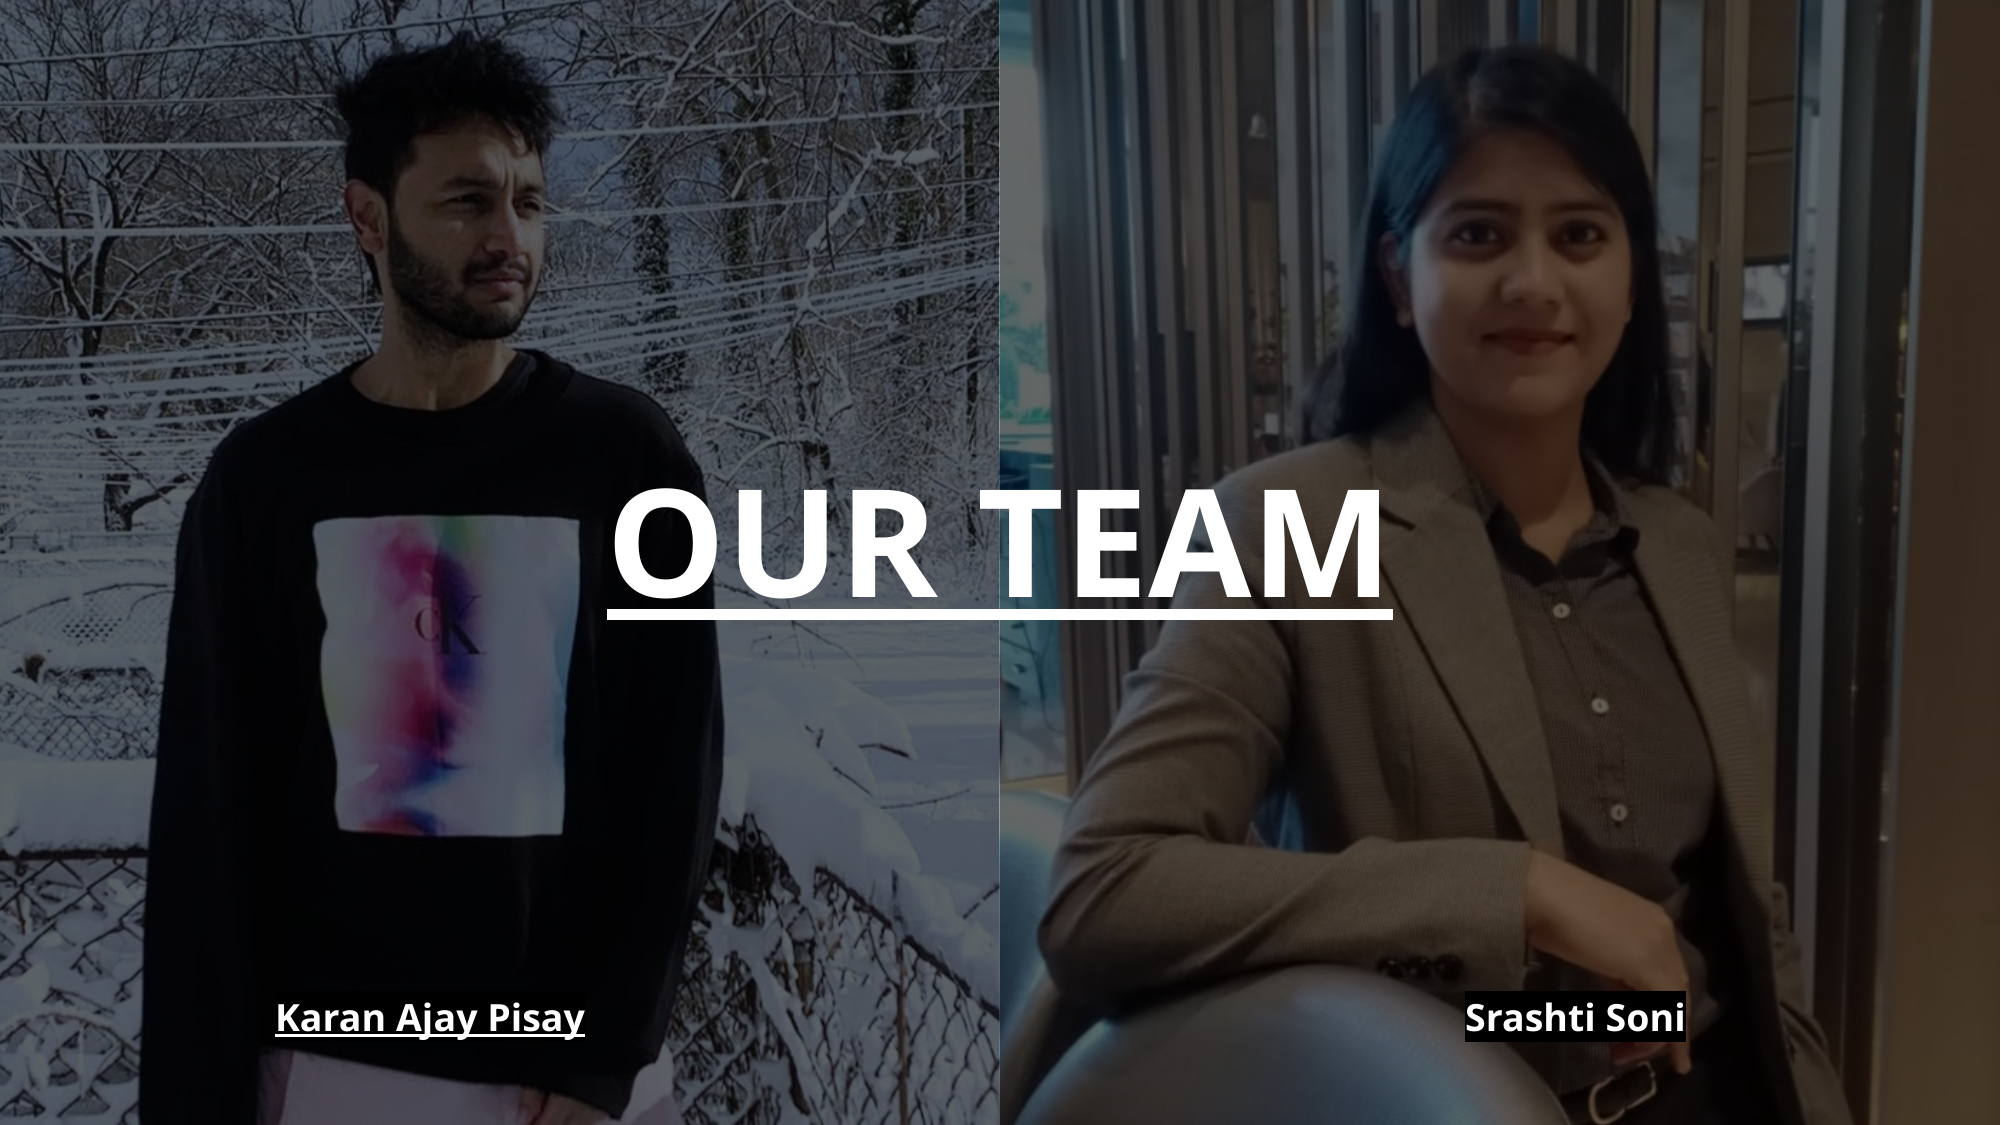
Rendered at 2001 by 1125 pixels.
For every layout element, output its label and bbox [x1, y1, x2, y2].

picture [999, 0, 2000, 1125]
list [0, 0, 997, 1125]
